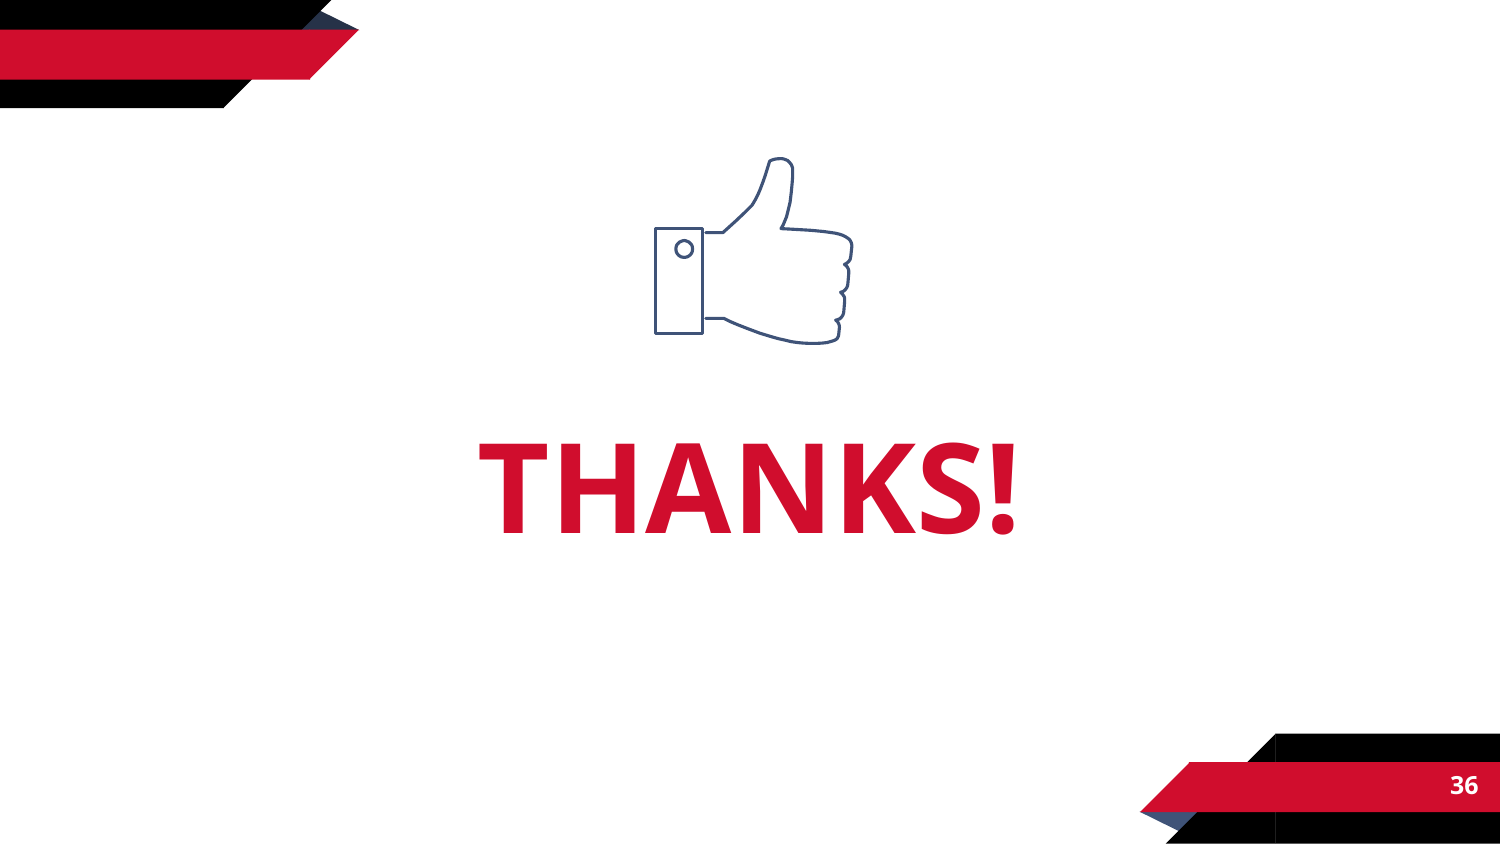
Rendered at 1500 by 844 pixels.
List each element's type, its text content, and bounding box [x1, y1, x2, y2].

slide_number ‹#› [1249, 760, 1494, 813]
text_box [655, 158, 853, 344]
title THANKS! [209, 387, 1291, 579]
